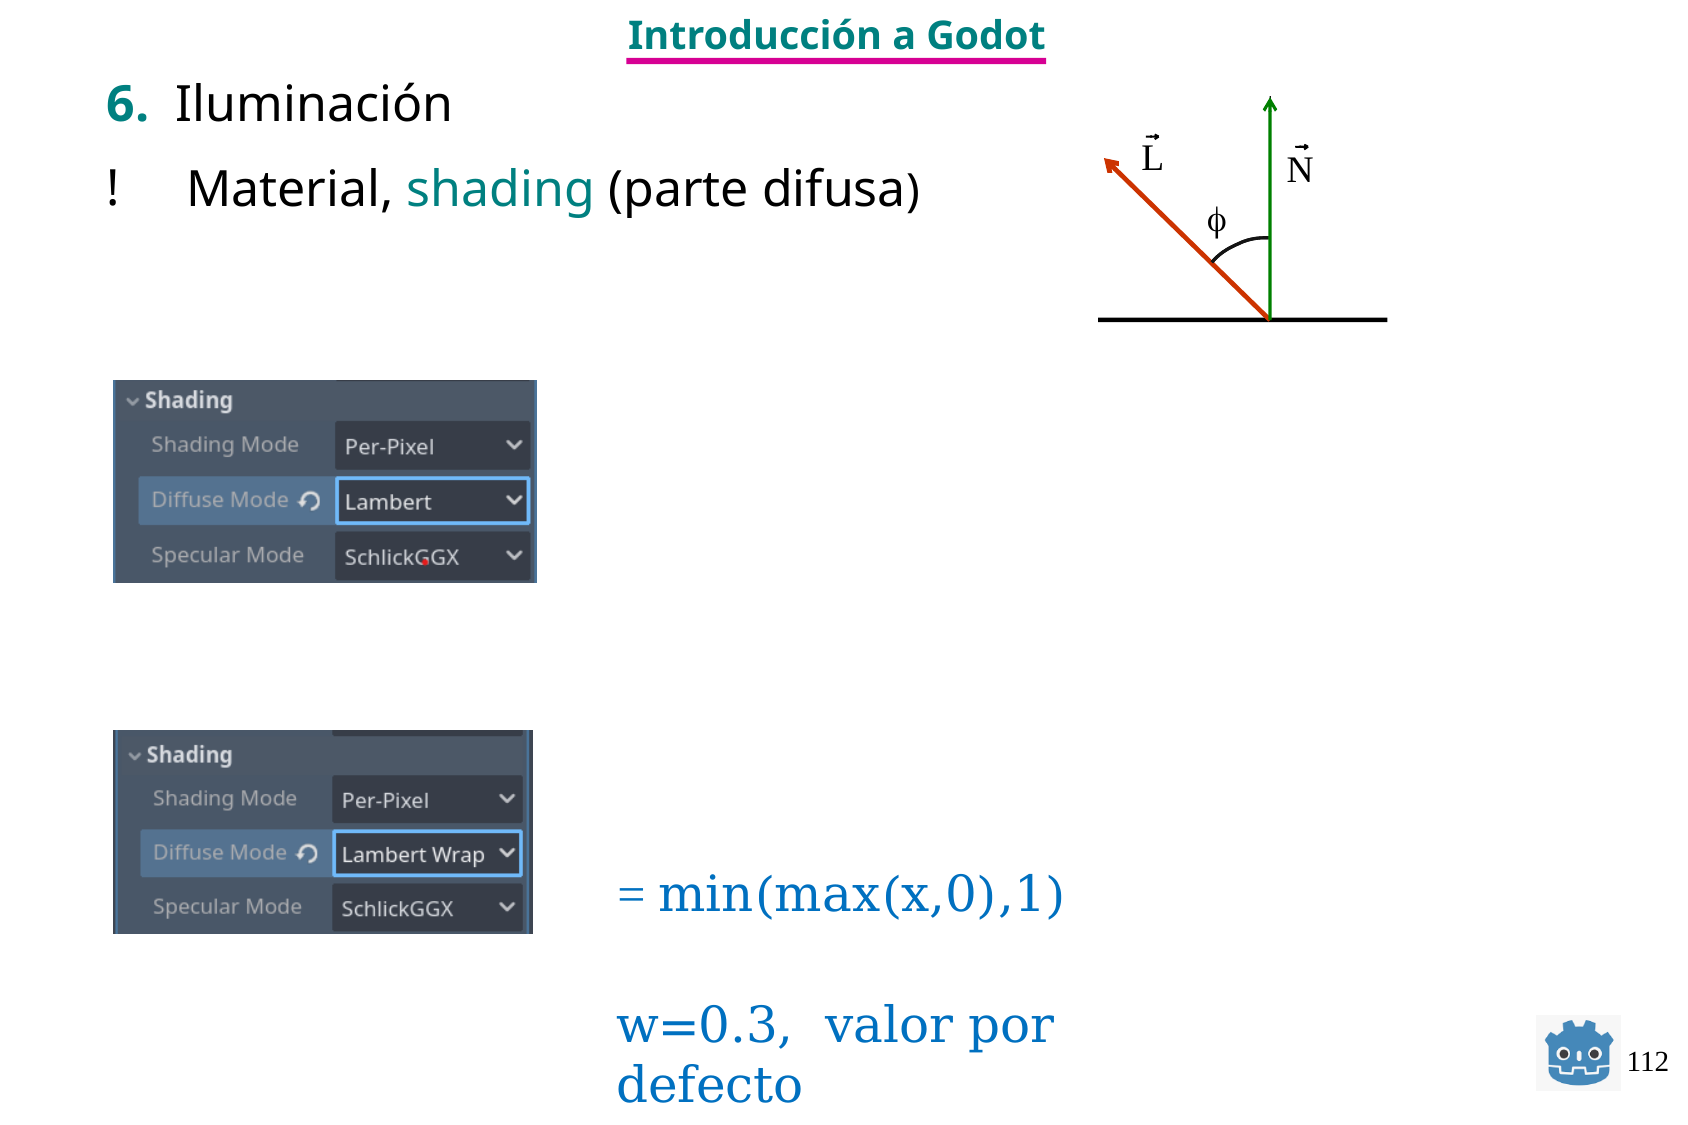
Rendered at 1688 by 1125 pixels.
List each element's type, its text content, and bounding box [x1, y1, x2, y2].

picture [113, 380, 537, 584]
slide_number 112 [1482, 1034, 1685, 1110]
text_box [1097, 95, 1388, 321]
picture [1535, 1015, 1621, 1091]
picture [113, 730, 533, 934]
text_box w=0.3, valor por defecto [554, 984, 1192, 1110]
text_box Introducción a Godot [149, 0, 1525, 78]
text_box 6. Iluminación Material, shading (parte difusa) [89, 62, 1497, 356]
